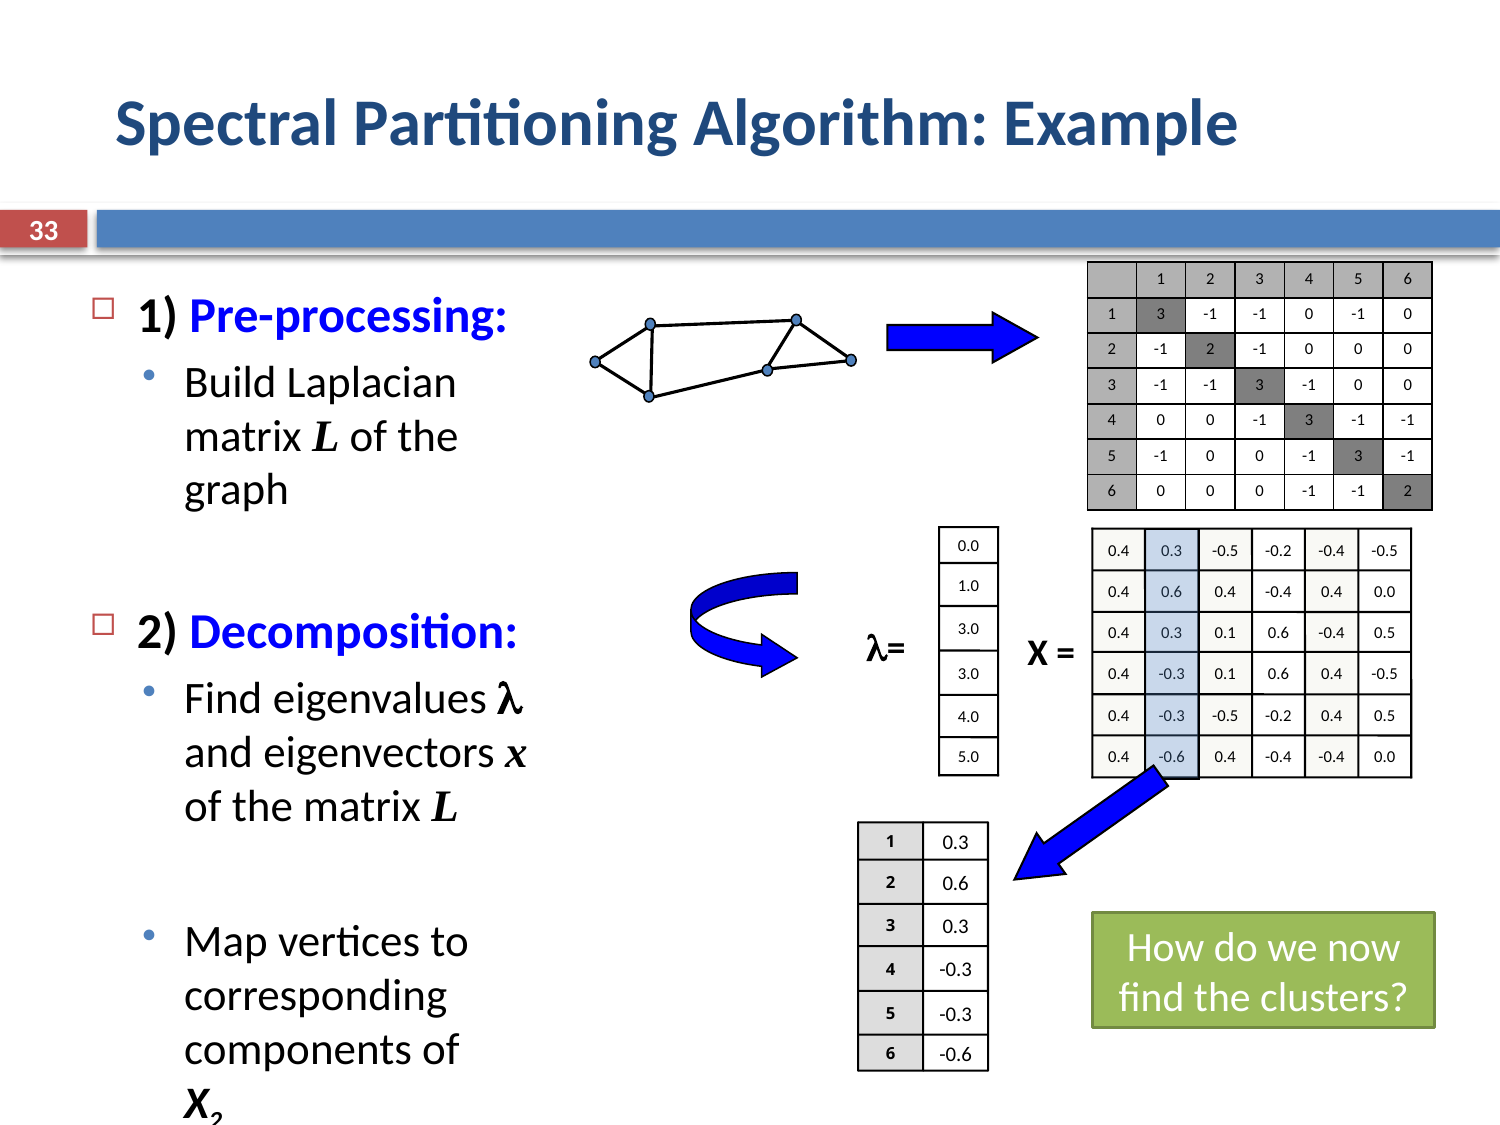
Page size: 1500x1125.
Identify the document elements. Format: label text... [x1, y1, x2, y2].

table_cell -1 [1285, 369, 1333, 403]
text_box 0.5 [1359, 695, 1411, 735]
text_box X = [998, 620, 1105, 681]
text_box 0.4 [1305, 571, 1358, 611]
table_cell 1 [1088, 299, 1136, 332]
table_header 1 [1137, 263, 1185, 297]
table_cell 0 [1186, 405, 1234, 438]
text_box 0.4 [1305, 695, 1358, 735]
table_cell 3 [1137, 299, 1185, 332]
table_cell 0 [1137, 475, 1185, 509]
text_box 0.0 [1359, 571, 1411, 611]
text_box -0.4 [1305, 736, 1358, 777]
table_cell -1 [1285, 475, 1333, 509]
table_cell 0 [1137, 405, 1185, 438]
text_box -0.4 [1305, 612, 1358, 651]
text_box 1.0 [940, 563, 998, 606]
text_box How do we now find the clusters? [1091, 911, 1436, 1029]
text_box -0.4 [1253, 571, 1304, 611]
text_box -0.4 [1253, 736, 1304, 777]
table_cell 6 [1088, 475, 1136, 509]
text_box -0.5 [1359, 652, 1411, 694]
title Spectral Partitioning Algorithm: Example [100, 37, 1438, 200]
table_cell 2 [1088, 334, 1136, 367]
table_cell 0 [1334, 369, 1382, 403]
table_cell 3 [1088, 369, 1136, 403]
text_box 4.0 [940, 695, 998, 737]
text_box 3.0 [940, 606, 998, 650]
text_box -0.5 [1200, 529, 1252, 570]
table_cell 3 [1236, 369, 1284, 403]
table_cell 0 [1236, 440, 1284, 474]
text_box 0.4 [1305, 652, 1358, 694]
text_box -0.2 [1253, 695, 1304, 735]
text_box 5 [859, 991, 923, 1034]
table_cell 0 [1334, 334, 1382, 367]
text_box 0.4 [1093, 736, 1144, 777]
table_cell -1 [1137, 440, 1185, 474]
text_box -0.5 [1359, 529, 1411, 570]
table_cell -1 [1334, 475, 1382, 509]
table_header [1088, 263, 1136, 297]
table_cell -1 [1384, 440, 1431, 474]
table_cell 0 [1186, 475, 1234, 509]
table_cell 4 [1088, 405, 1136, 438]
table_cell 5 [1088, 440, 1136, 474]
text_box 0.0 [1359, 736, 1411, 777]
table_cell -1 [1236, 299, 1284, 332]
text_box 4 [859, 947, 923, 990]
text_box 0.1 [1200, 612, 1252, 651]
text_box -0.6 [924, 1035, 988, 1070]
text_box 0.6 [924, 860, 988, 903]
table_cell -1 [1236, 334, 1284, 367]
table_cell 0 [1186, 440, 1234, 474]
table_cell -1 [1334, 405, 1382, 438]
table_header 4 [1285, 263, 1333, 297]
list 1) Pre-processing: Build Laplacian matrix L of the graph 2) Decomposition: Find eigenvalues  and eigenvectors x of the matrix L Map vertices to corresponding components of X2 [75, 275, 638, 1125]
text_box 0.0 [940, 528, 998, 563]
table_cell -1 [1334, 299, 1382, 332]
table_cell 2 [1186, 334, 1234, 367]
text_box 0.4 [1200, 736, 1252, 777]
table_cell 2 [1384, 475, 1431, 509]
table_cell 0 [1384, 334, 1431, 367]
table_cell -1 [1137, 334, 1185, 367]
table_cell 3 [1334, 440, 1382, 474]
table_cell 0 [1384, 369, 1431, 403]
text_box 0.4 [1093, 695, 1144, 735]
text_box -0.2 [1253, 529, 1304, 570]
text_box [1144, 529, 1200, 780]
text_box [690, 572, 798, 677]
table_header 3 [1236, 263, 1284, 297]
table_cell -1 [1137, 369, 1185, 403]
text_box 0.5 [1359, 612, 1411, 651]
text_box 1 [859, 823, 923, 859]
slide_number 33 [0, 208, 88, 249]
text_box 5.0 [940, 738, 998, 775]
table_header 5 [1334, 263, 1382, 297]
text_box 0.4 [1200, 571, 1252, 611]
table_cell -1 [1186, 299, 1234, 332]
table_header 6 [1384, 263, 1431, 297]
text_box = [832, 615, 940, 676]
text_box -0.4 [1305, 529, 1358, 570]
table_cell -1 [1186, 369, 1234, 403]
text_box 0.4 [1093, 652, 1144, 694]
text_box 2 [859, 860, 923, 903]
text_box 0.4 [1093, 571, 1144, 611]
table_cell 0 [1285, 299, 1333, 332]
text_box [887, 312, 1038, 363]
text_box -0.5 [1200, 695, 1252, 735]
table_cell 0 [1236, 475, 1284, 509]
table_cell -1 [1236, 405, 1284, 438]
table_cell 0 [1384, 299, 1431, 332]
text_box 6 [859, 1035, 923, 1070]
text_box -0.3 [924, 991, 988, 1034]
table_cell -1 [1285, 440, 1333, 474]
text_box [589, 313, 857, 403]
text_box 3 [859, 904, 923, 946]
text_box [1014, 765, 1169, 880]
table_cell -1 [1384, 405, 1431, 438]
table_cell 3 [1285, 405, 1333, 438]
text_box 0.1 [1200, 652, 1252, 694]
text_box 3.0 [940, 651, 998, 694]
text_box 0.6 [1253, 652, 1304, 694]
text_box 0.4 [1093, 529, 1144, 570]
table_cell 0 [1285, 334, 1333, 367]
text_box 0.4 [1093, 612, 1144, 651]
text_box 0.3 [924, 904, 988, 946]
text_box 0.6 [1253, 612, 1304, 651]
text_box 0.3 [924, 823, 988, 859]
text_box -0.3 [924, 947, 988, 990]
table_header 2 [1186, 263, 1234, 297]
